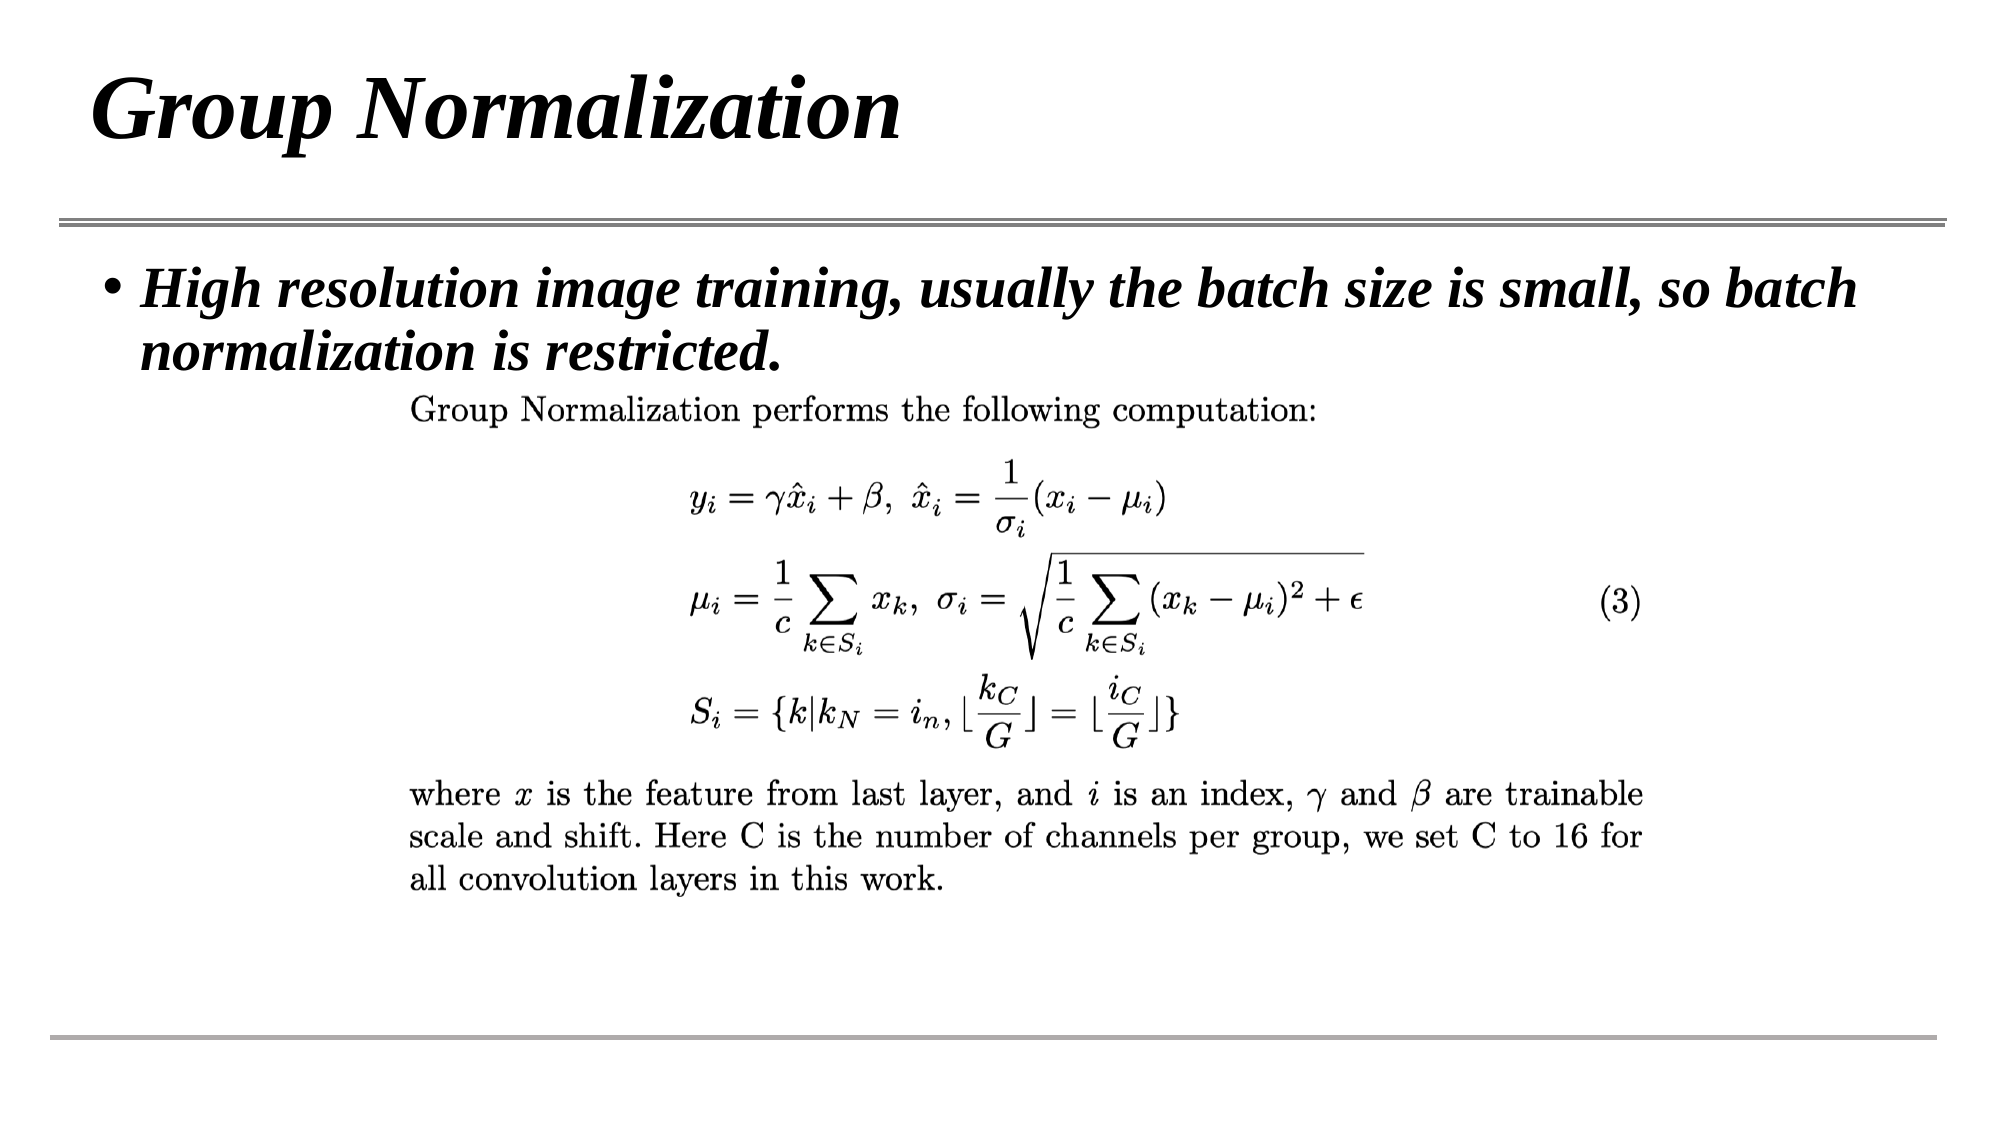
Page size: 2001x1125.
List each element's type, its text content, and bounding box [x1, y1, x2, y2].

list High resolution image training, usually the batch size is small, so batch normalization is restricted. [87, 249, 1888, 1013]
title Group Normalization [75, 8, 1863, 211]
picture [374, 374, 1712, 924]
